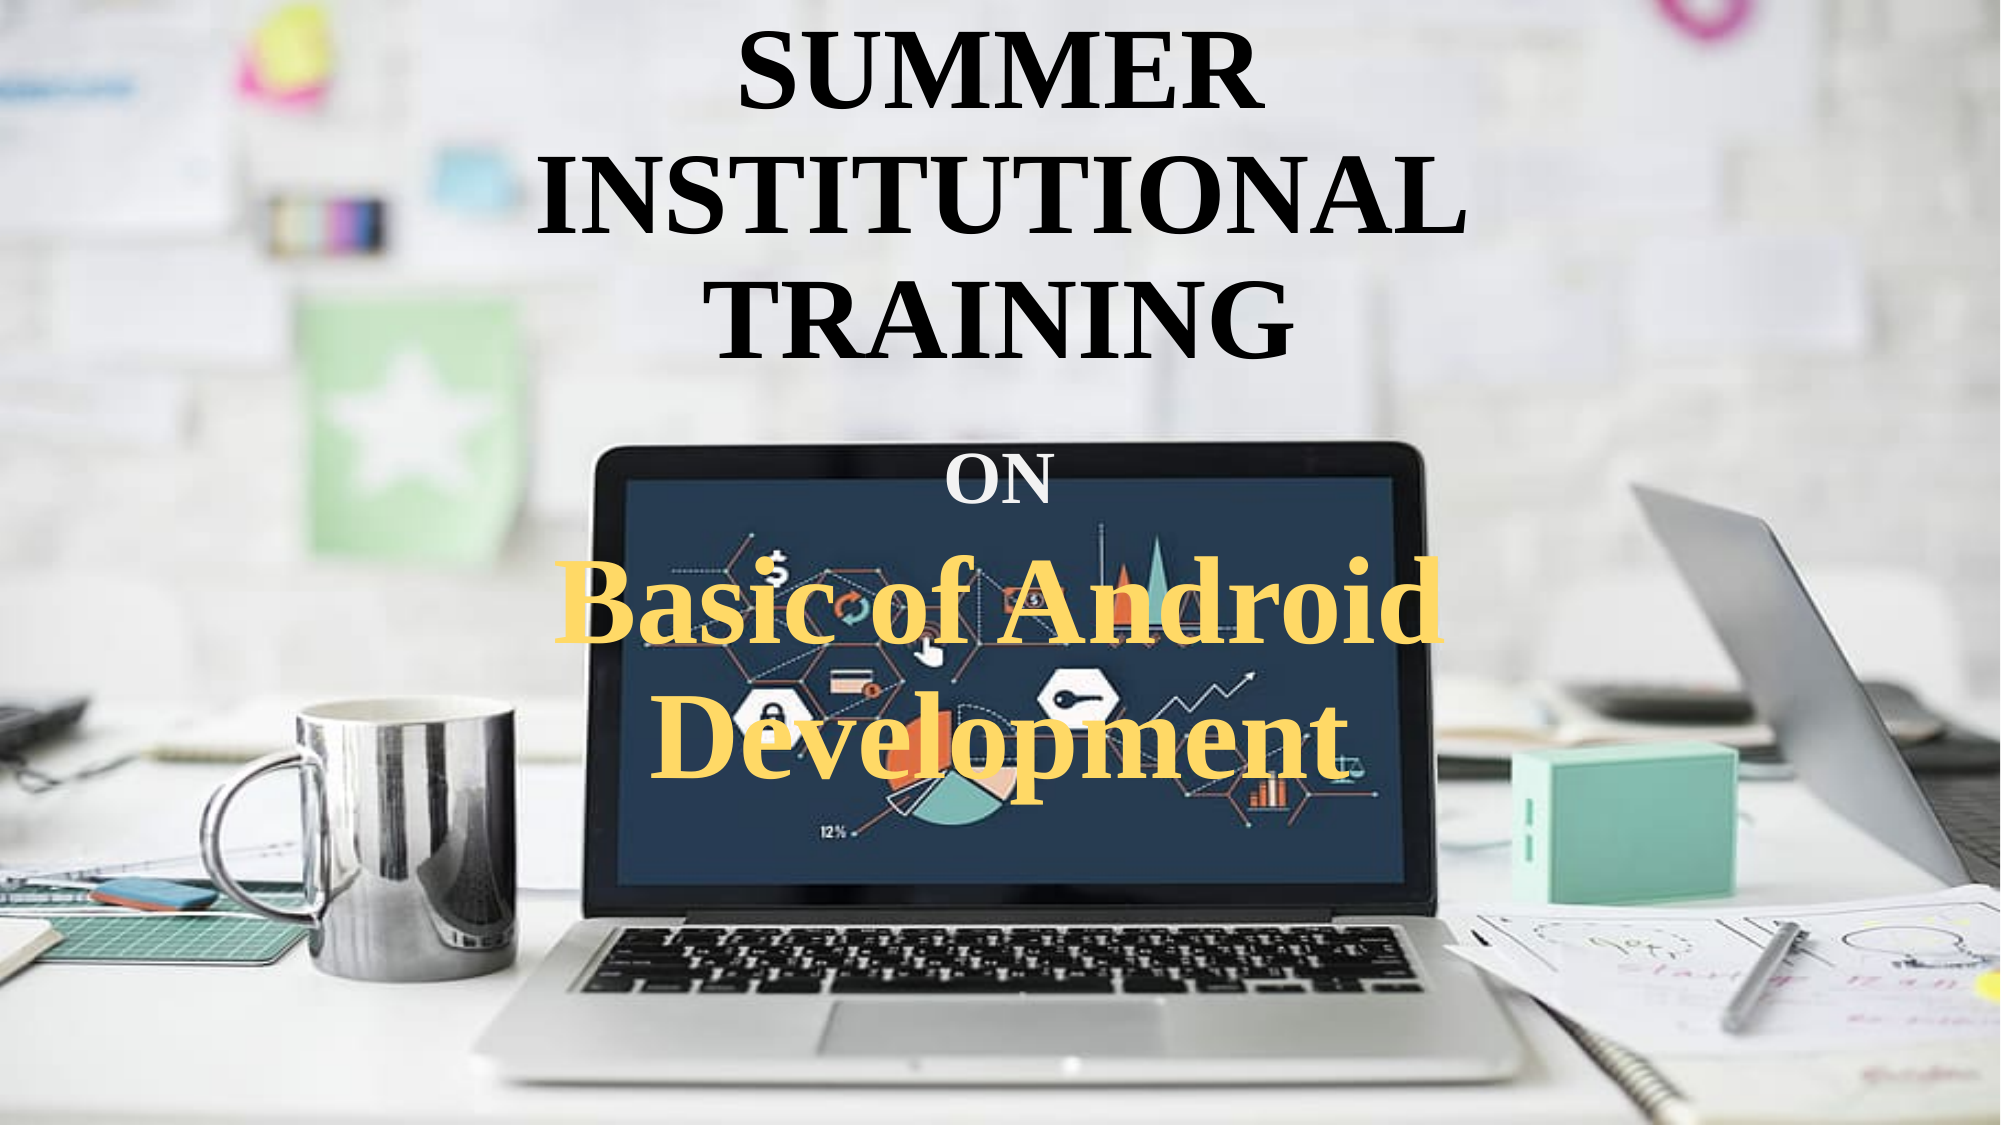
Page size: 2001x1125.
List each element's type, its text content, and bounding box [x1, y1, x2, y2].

picture [0, 0, 2001, 1125]
subtitle Basic of Android Development [249, 527, 1750, 800]
text_box ON [856, 421, 1144, 527]
title SUMMER INSTITUTIONAL TRAINING [249, 0, 1750, 392]
